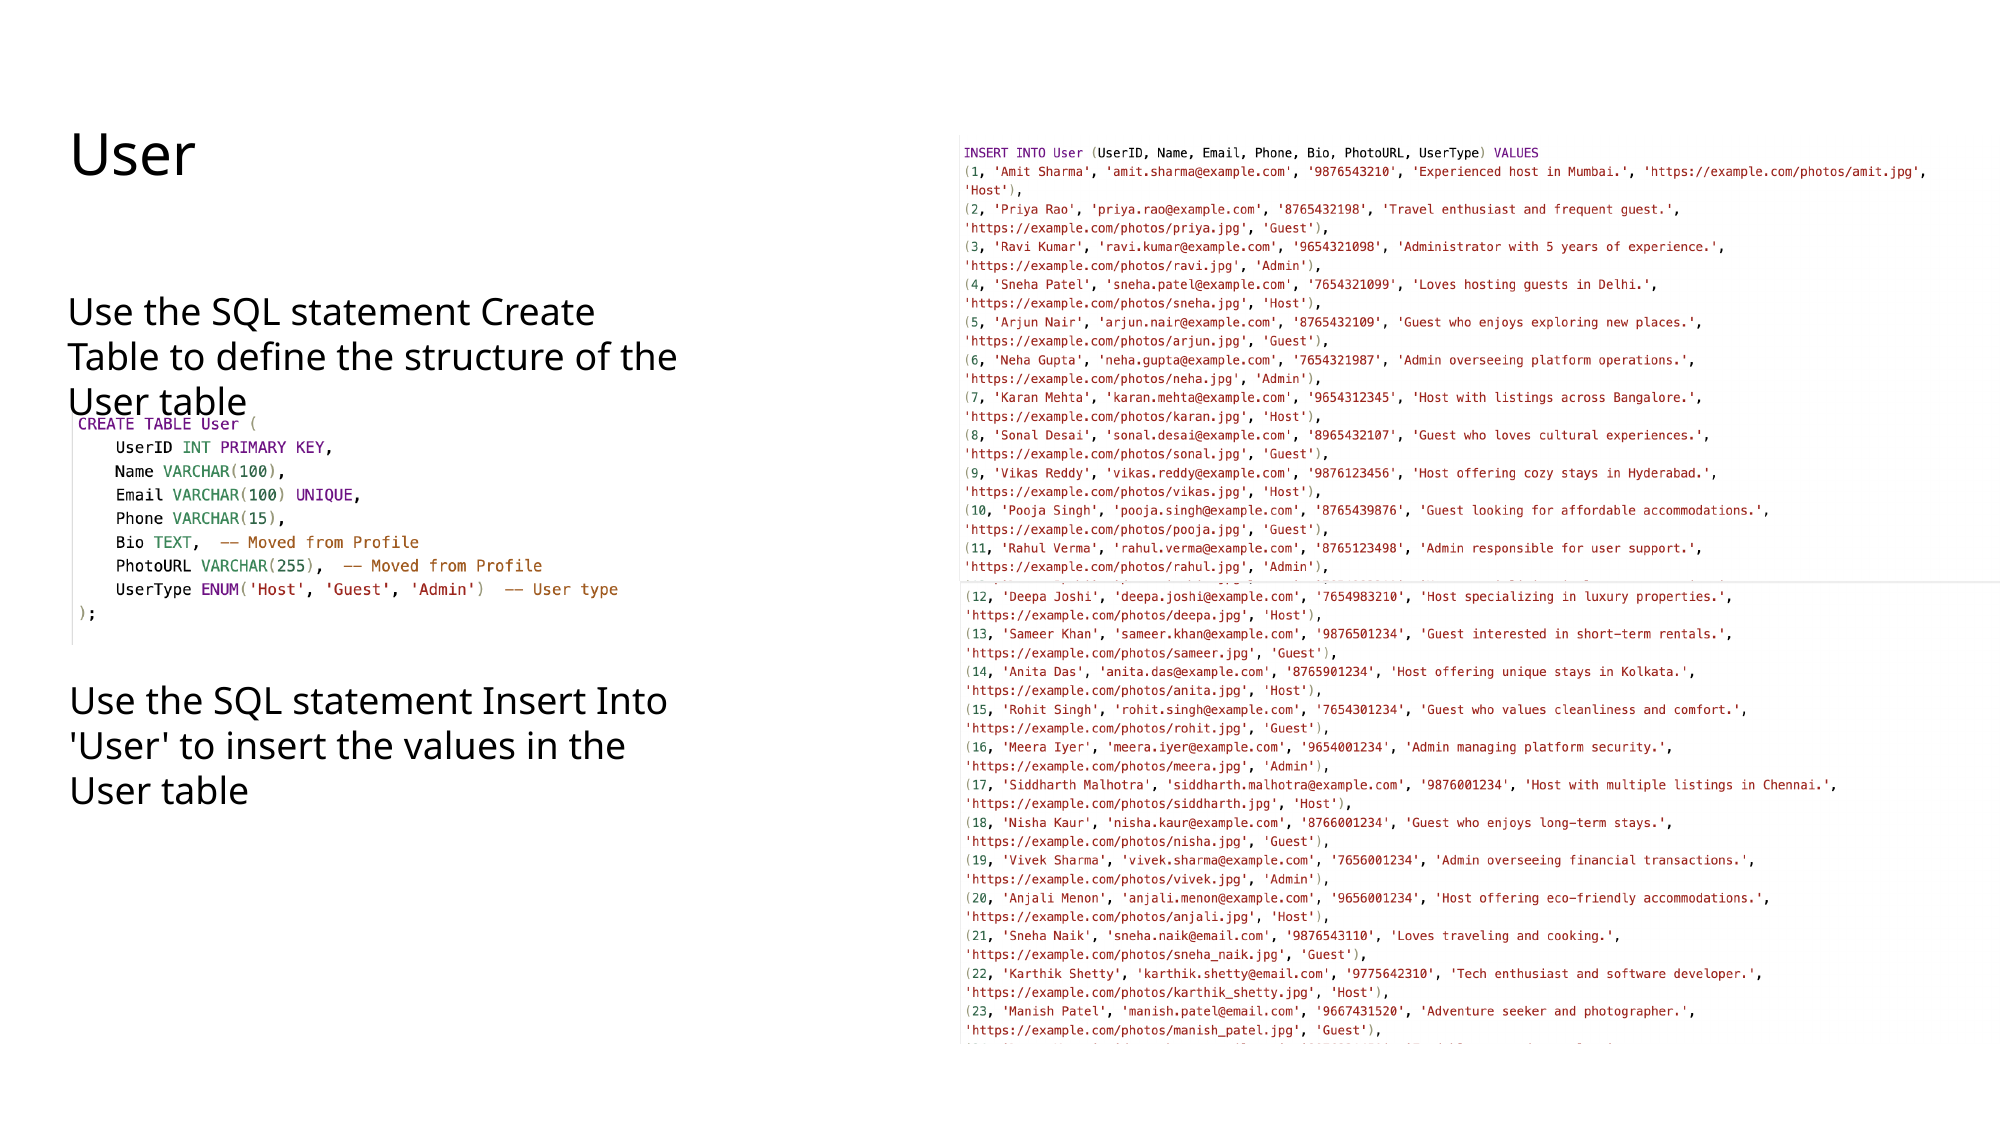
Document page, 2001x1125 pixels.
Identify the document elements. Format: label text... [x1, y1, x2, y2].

text_box Use the SQL statement Insert Into 'User' to insert the values in the User table [54, 669, 729, 820]
text_box User [54, 109, 505, 195]
text_box Use the SQL statement Create Table to define the structure of the User table [52, 280, 708, 431]
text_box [959, 135, 2000, 1044]
picture [70, 401, 642, 645]
